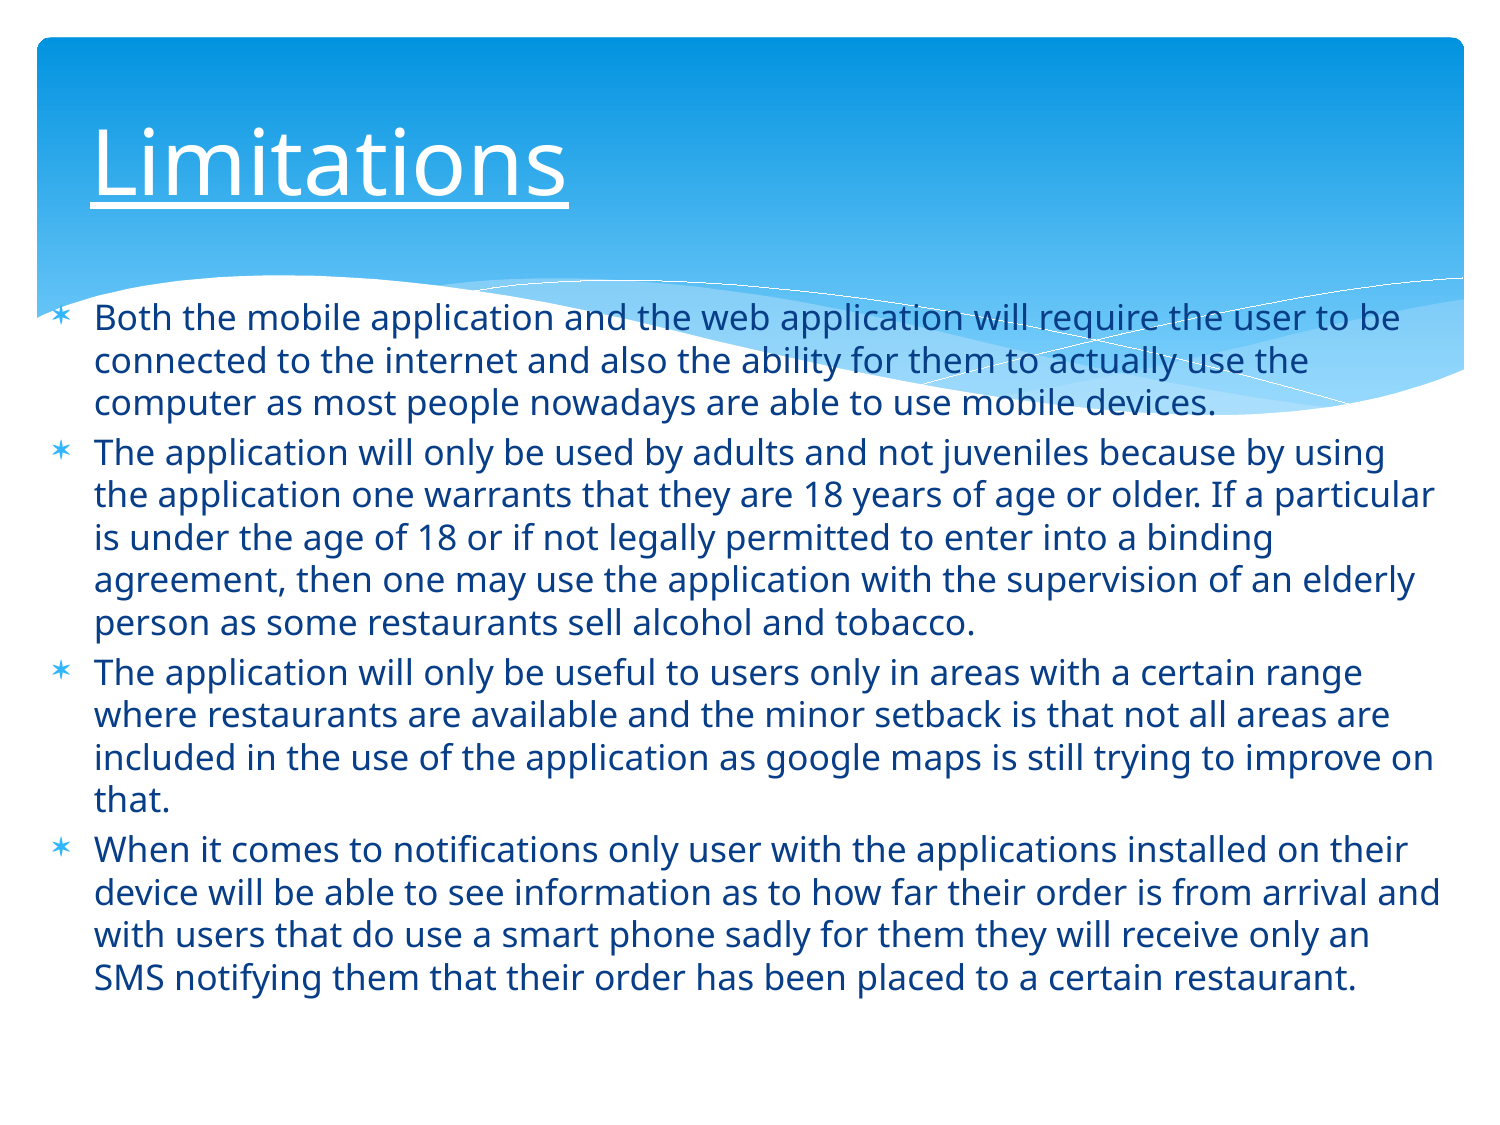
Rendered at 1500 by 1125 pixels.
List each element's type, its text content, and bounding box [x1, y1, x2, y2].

title Limitations [75, 55, 1425, 261]
list Both the mobile application and the web application will require the user to be connected to the internet and also the ability for them to actually use the computer as most people nowadays are able to use mobile devices. The application will only be used by adults and not juveniles because by using the application one warrants that they are 18 years of age or older. If a particular is under the age of 18 or if not legally permitted to enter into a binding agreement, then one may use the application with the supervision of an elderly person as some restaurants sell alcohol and tobacco. The application will only be useful to users only in areas with a certain range where restaurants are available and the minor setback is that not all areas are included in the use of the application as google maps is still trying to improve on that. When it comes to notifications only user with the applications installed on their device will be able to see information as to how far their order is from arrival and with users that do use a smart phone sadly for them they will receive only an SMS notifying them that their order has been placed to a certain restaurant. [37, 287, 1463, 1005]
